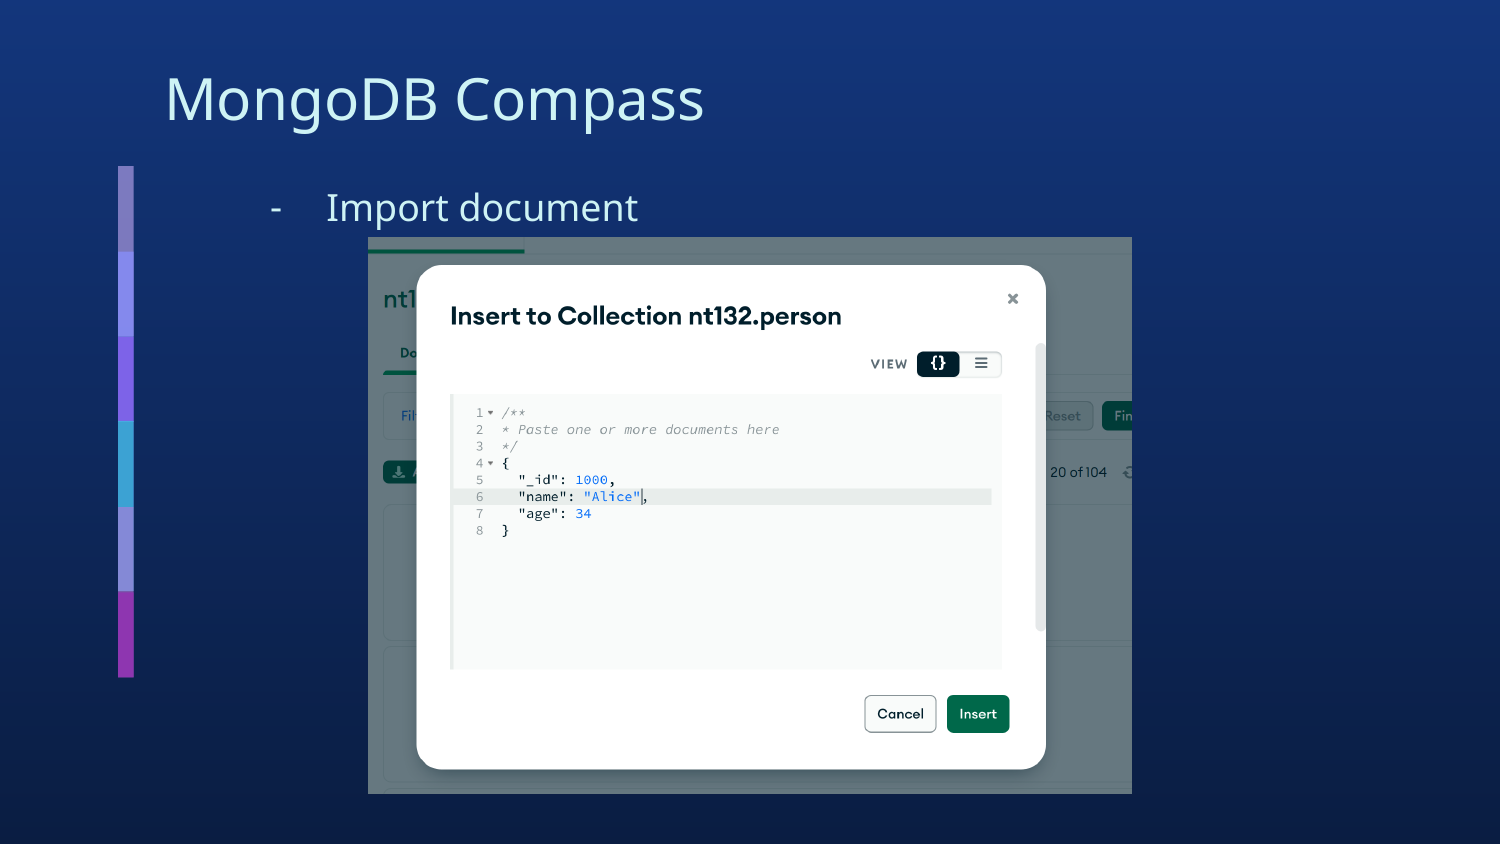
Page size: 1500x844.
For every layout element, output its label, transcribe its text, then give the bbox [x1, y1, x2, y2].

list Import document [236, 161, 820, 667]
title MongoDB Compass [149, 46, 750, 162]
picture [367, 237, 1133, 794]
